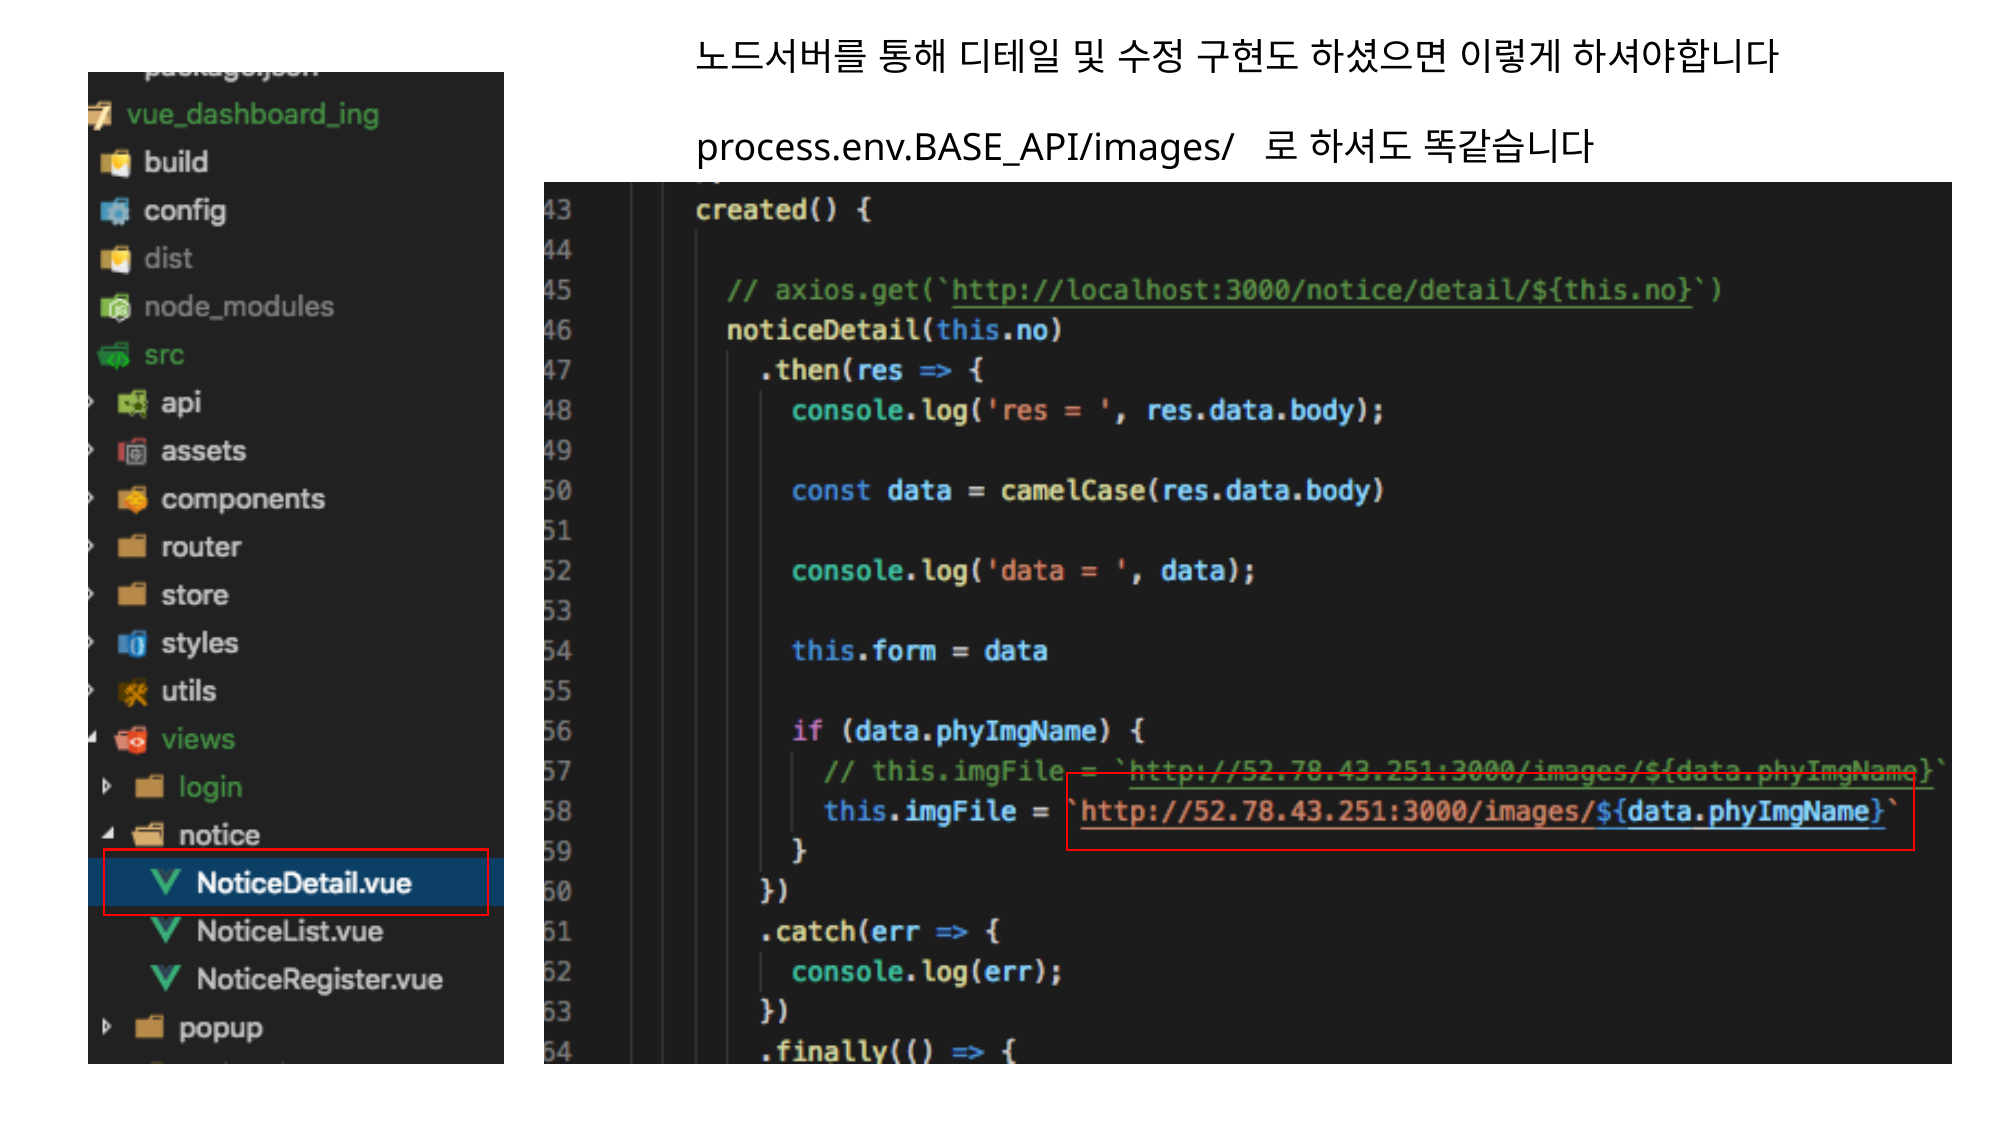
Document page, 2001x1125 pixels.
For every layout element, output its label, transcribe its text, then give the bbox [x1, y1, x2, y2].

text_box 노드서버를 통해 디테일 및 수정 구현도 하셨으면 이렇게 하셔야합니다 process.env.BASE_API/images/ 로 하셔도 똑같습니다 [681, 25, 1796, 182]
picture [88, 72, 504, 1064]
picture [544, 182, 1952, 1064]
